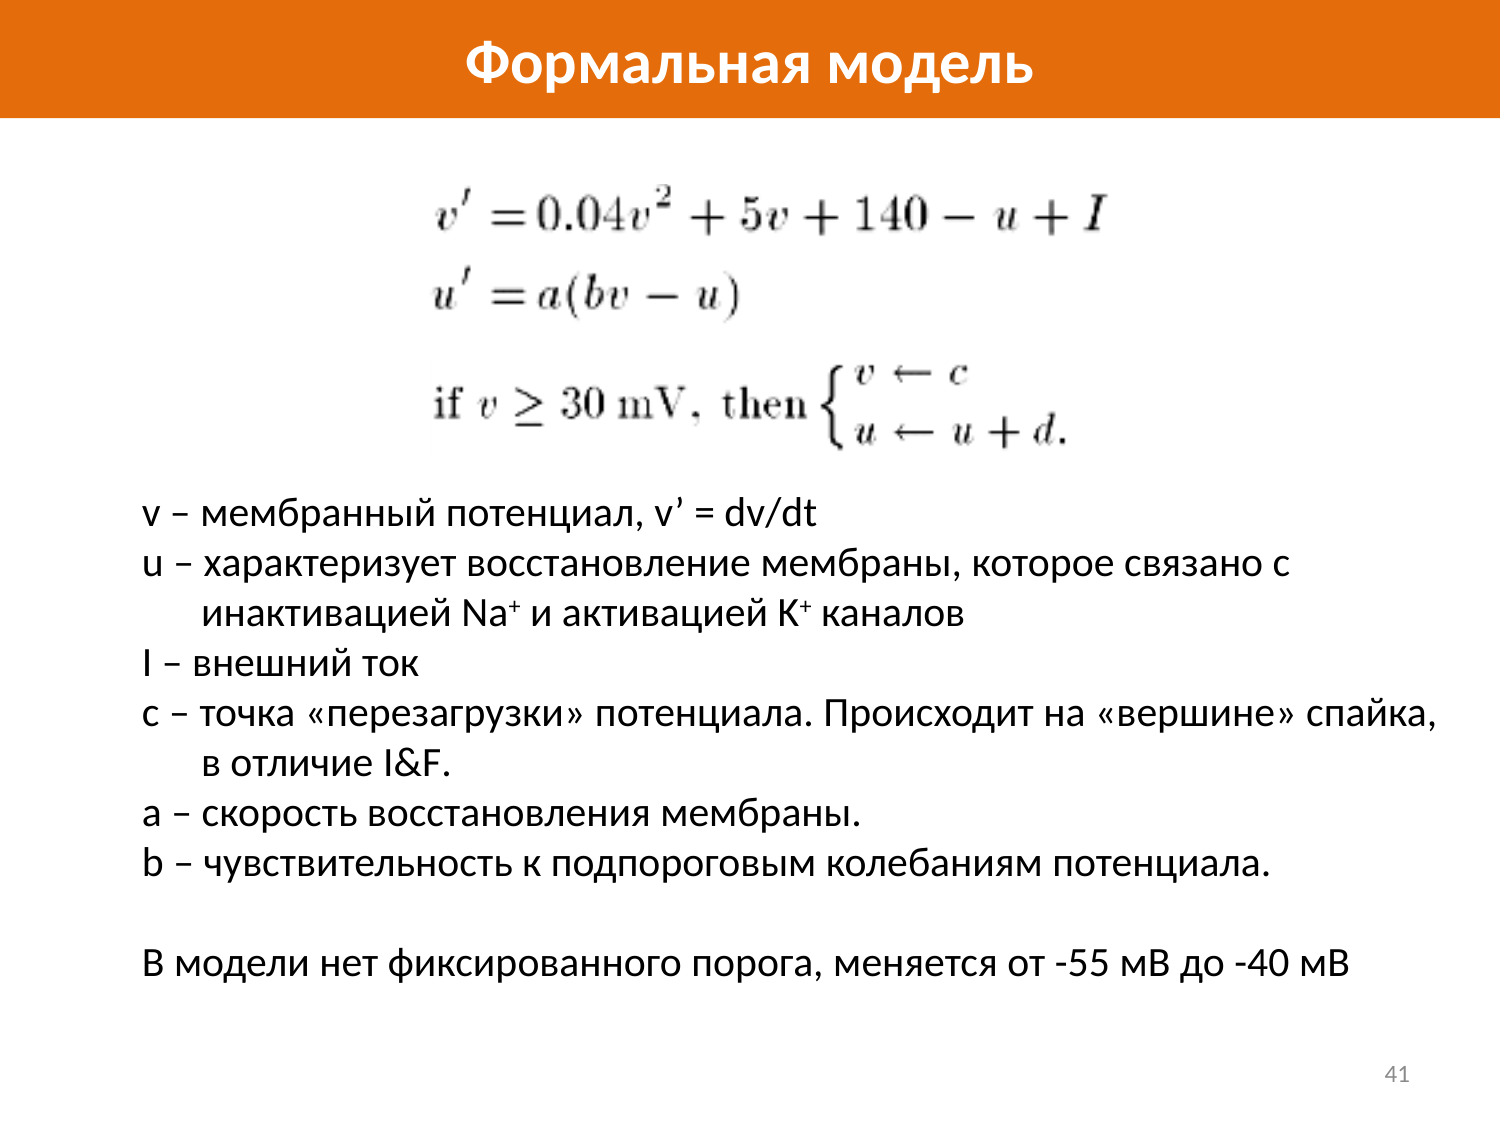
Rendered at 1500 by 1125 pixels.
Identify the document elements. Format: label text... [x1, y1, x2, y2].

picture [418, 184, 1117, 332]
picture [430, 358, 1076, 456]
text_box v – мембранный потенциал, v’ = dv/dt u – характеризует восстановление мембраны, которое связано с инактивацией Na+ и активацией K+ каналов I – внешний ток c – точка «перезагрузки» потенциала. Происходит на «вершине» спайка, в отличие I&F. a – скорость восстановления мембраны. b – чувствительность к подпороговым колебаниям потенциала. В модели нет фиксированного порога, меняется от -55 мВ до -40 мВ [127, 477, 1474, 993]
title Формальная модель [0, 0, 1500, 119]
slide_number 41 [1074, 1042, 1425, 1103]
